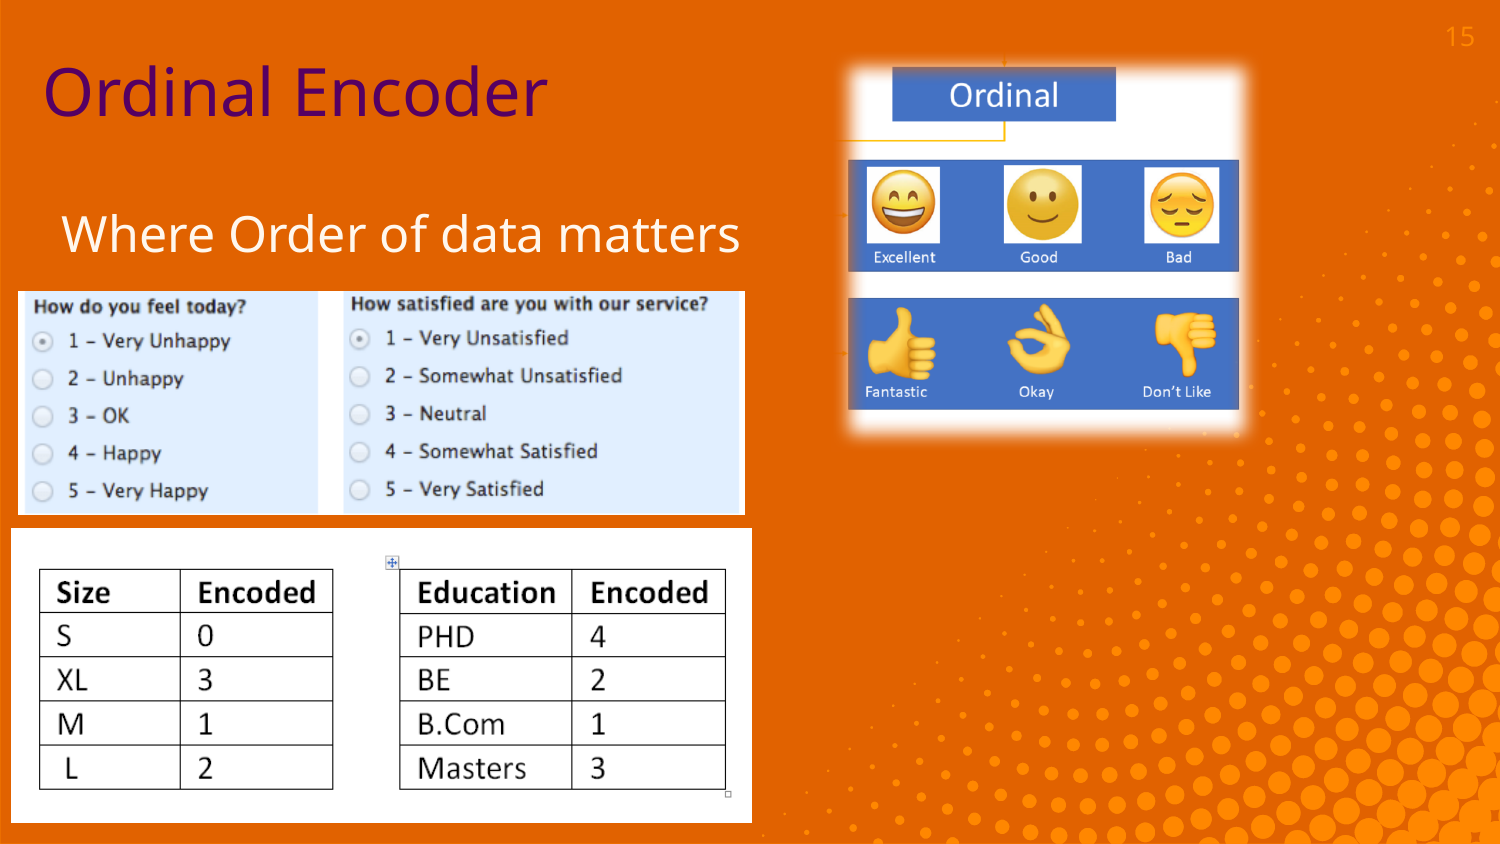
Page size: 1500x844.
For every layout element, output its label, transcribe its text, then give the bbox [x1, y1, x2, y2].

title Ordinal Encoder [42, 37, 821, 131]
picture [11, 528, 753, 823]
picture [17, 291, 746, 515]
subtitle Where Order of data matters [61, 202, 825, 332]
picture [830, 49, 1264, 452]
slide_number 15 [1385, 5, 1476, 71]
